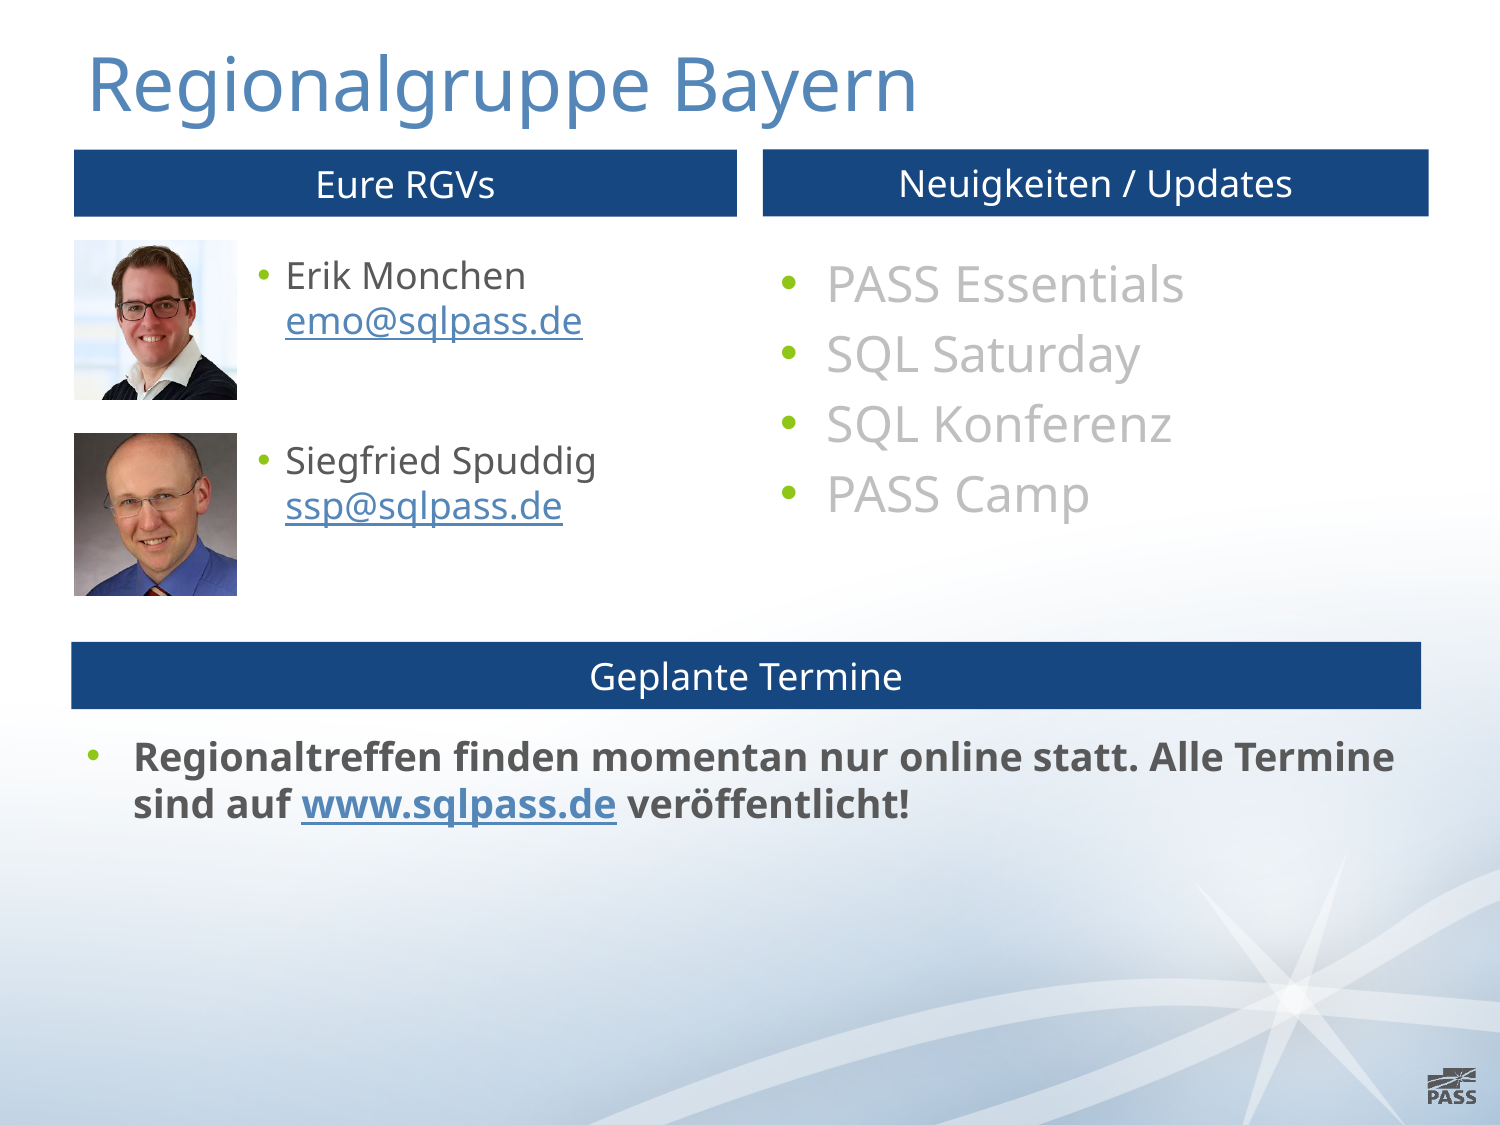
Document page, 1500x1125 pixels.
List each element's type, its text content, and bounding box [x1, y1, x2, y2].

text_box Geplante Termine [71, 641, 1422, 710]
text_box Erik Monchen emo@sqlpass.de [242, 244, 640, 372]
text_box Siegfried Spuddig ssp@sqlpass.de [242, 429, 648, 556]
title Regionalgruppe Bayern [71, 46, 1422, 159]
list Eure RGVs [74, 149, 737, 217]
list PASS Essentials SQL Saturday SQL Konferenz PASS Camp [764, 244, 1309, 641]
picture [0, 0, 1500, 1125]
list Neuigkeiten / Updates [762, 149, 1429, 217]
text_box Regionaltreffen finden momentan nur online statt. Alle Termine sind auf www.sqlpass.de veröffentlicht! [71, 724, 1422, 1111]
